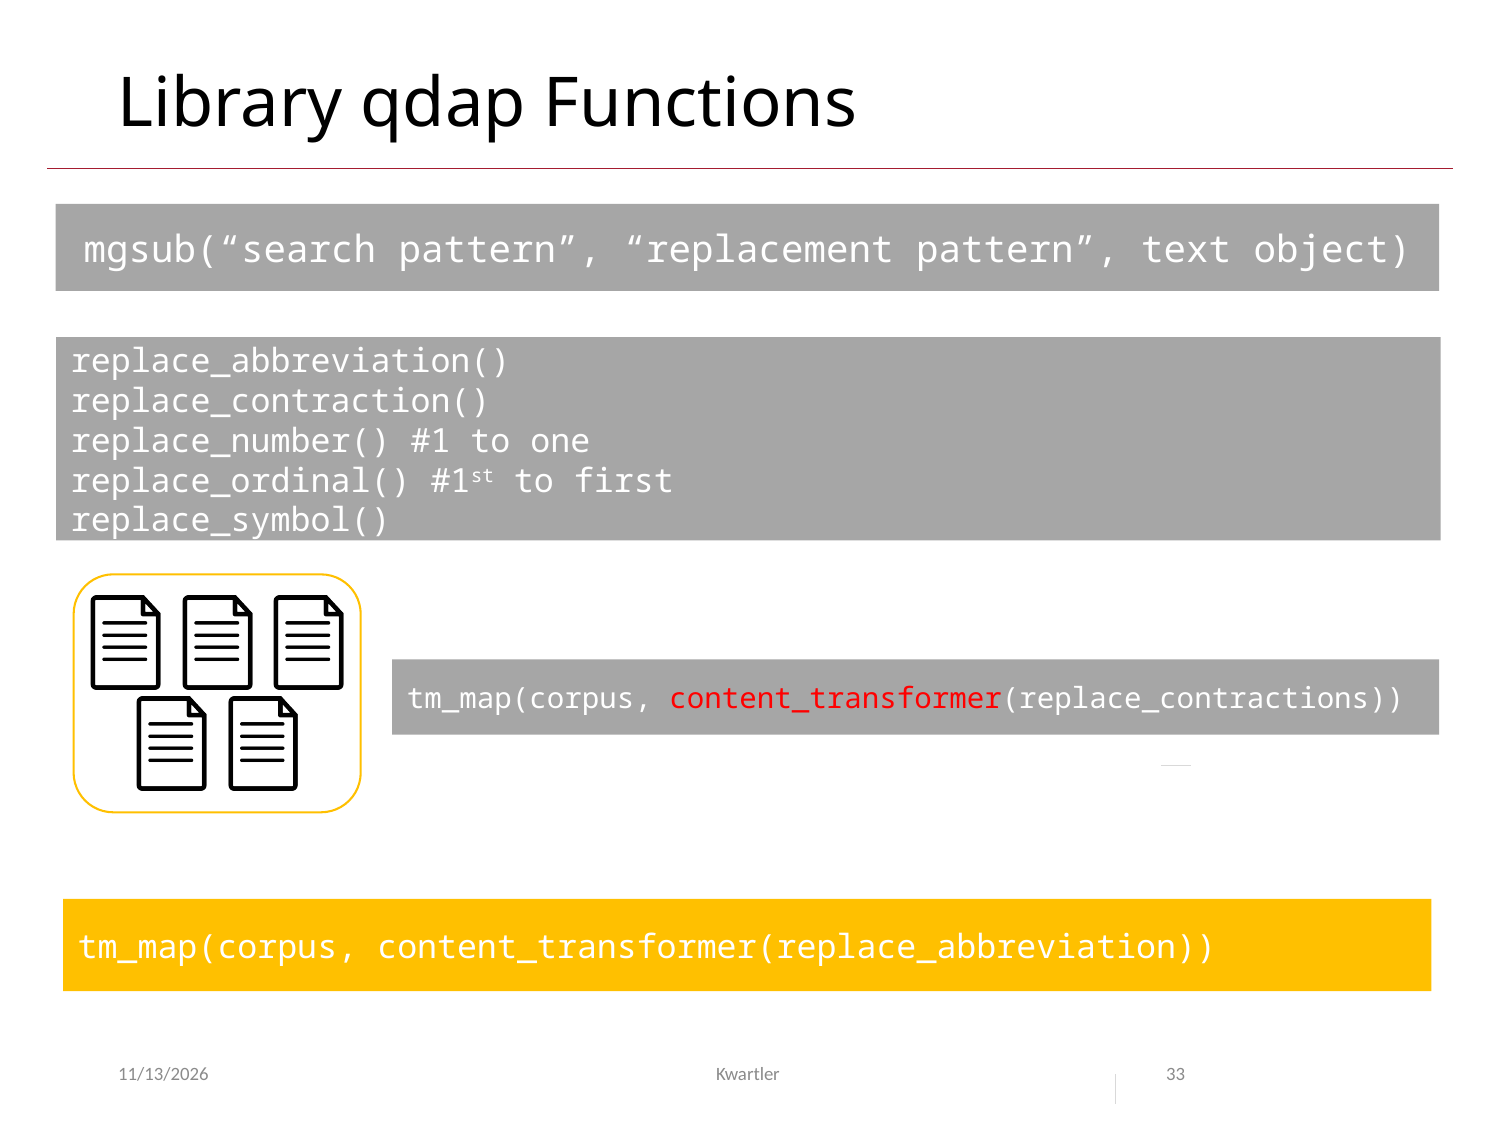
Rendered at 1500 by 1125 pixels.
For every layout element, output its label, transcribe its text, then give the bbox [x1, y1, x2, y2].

text_box tm_map(corpus, content_transformer(replace_abbreviation)) [62, 898, 1432, 992]
text_box mgsub(“search pattern”, “replacement pattern”, text object) [55, 203, 1440, 291]
text_box replace_abbreviation() replace_contraction() replace_number() #1 to one replace_ordinal() #1st to first replace_symbol() [56, 336, 1441, 541]
text_box tm_map(corpus, content_transformer(replace_contractions)) [392, 659, 1440, 735]
text_box 8/13/23 [103, 1042, 441, 1103]
title Library qdap Functions [103, 59, 1397, 157]
text_box Kwartler [496, 1042, 1004, 1103]
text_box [73, 574, 361, 813]
text_box 33 [1059, 1042, 1200, 1103]
